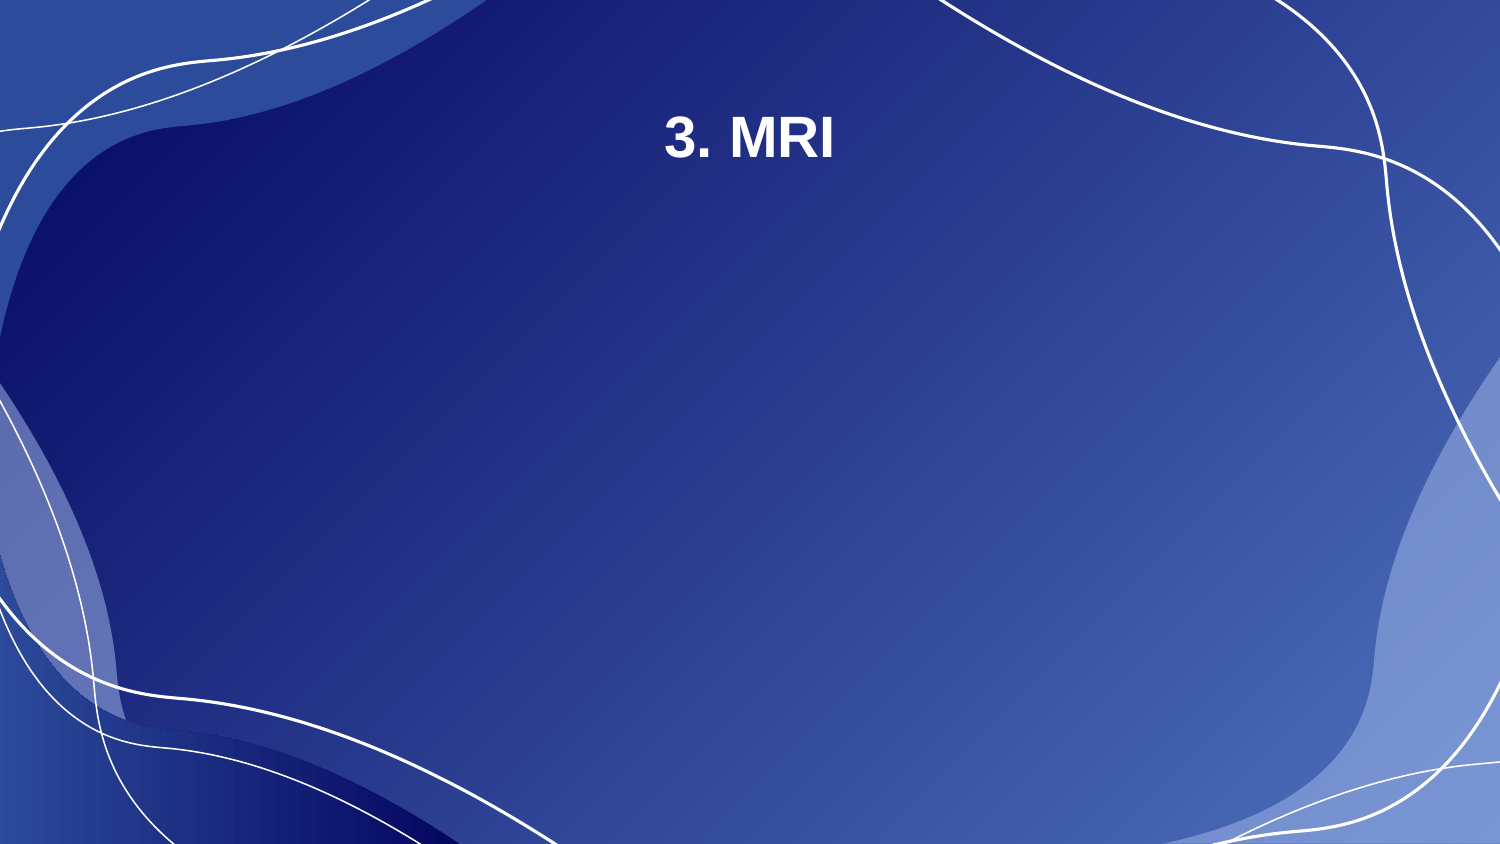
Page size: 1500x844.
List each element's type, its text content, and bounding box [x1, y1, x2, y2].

title 3. MRI [0, 99, 1500, 201]
